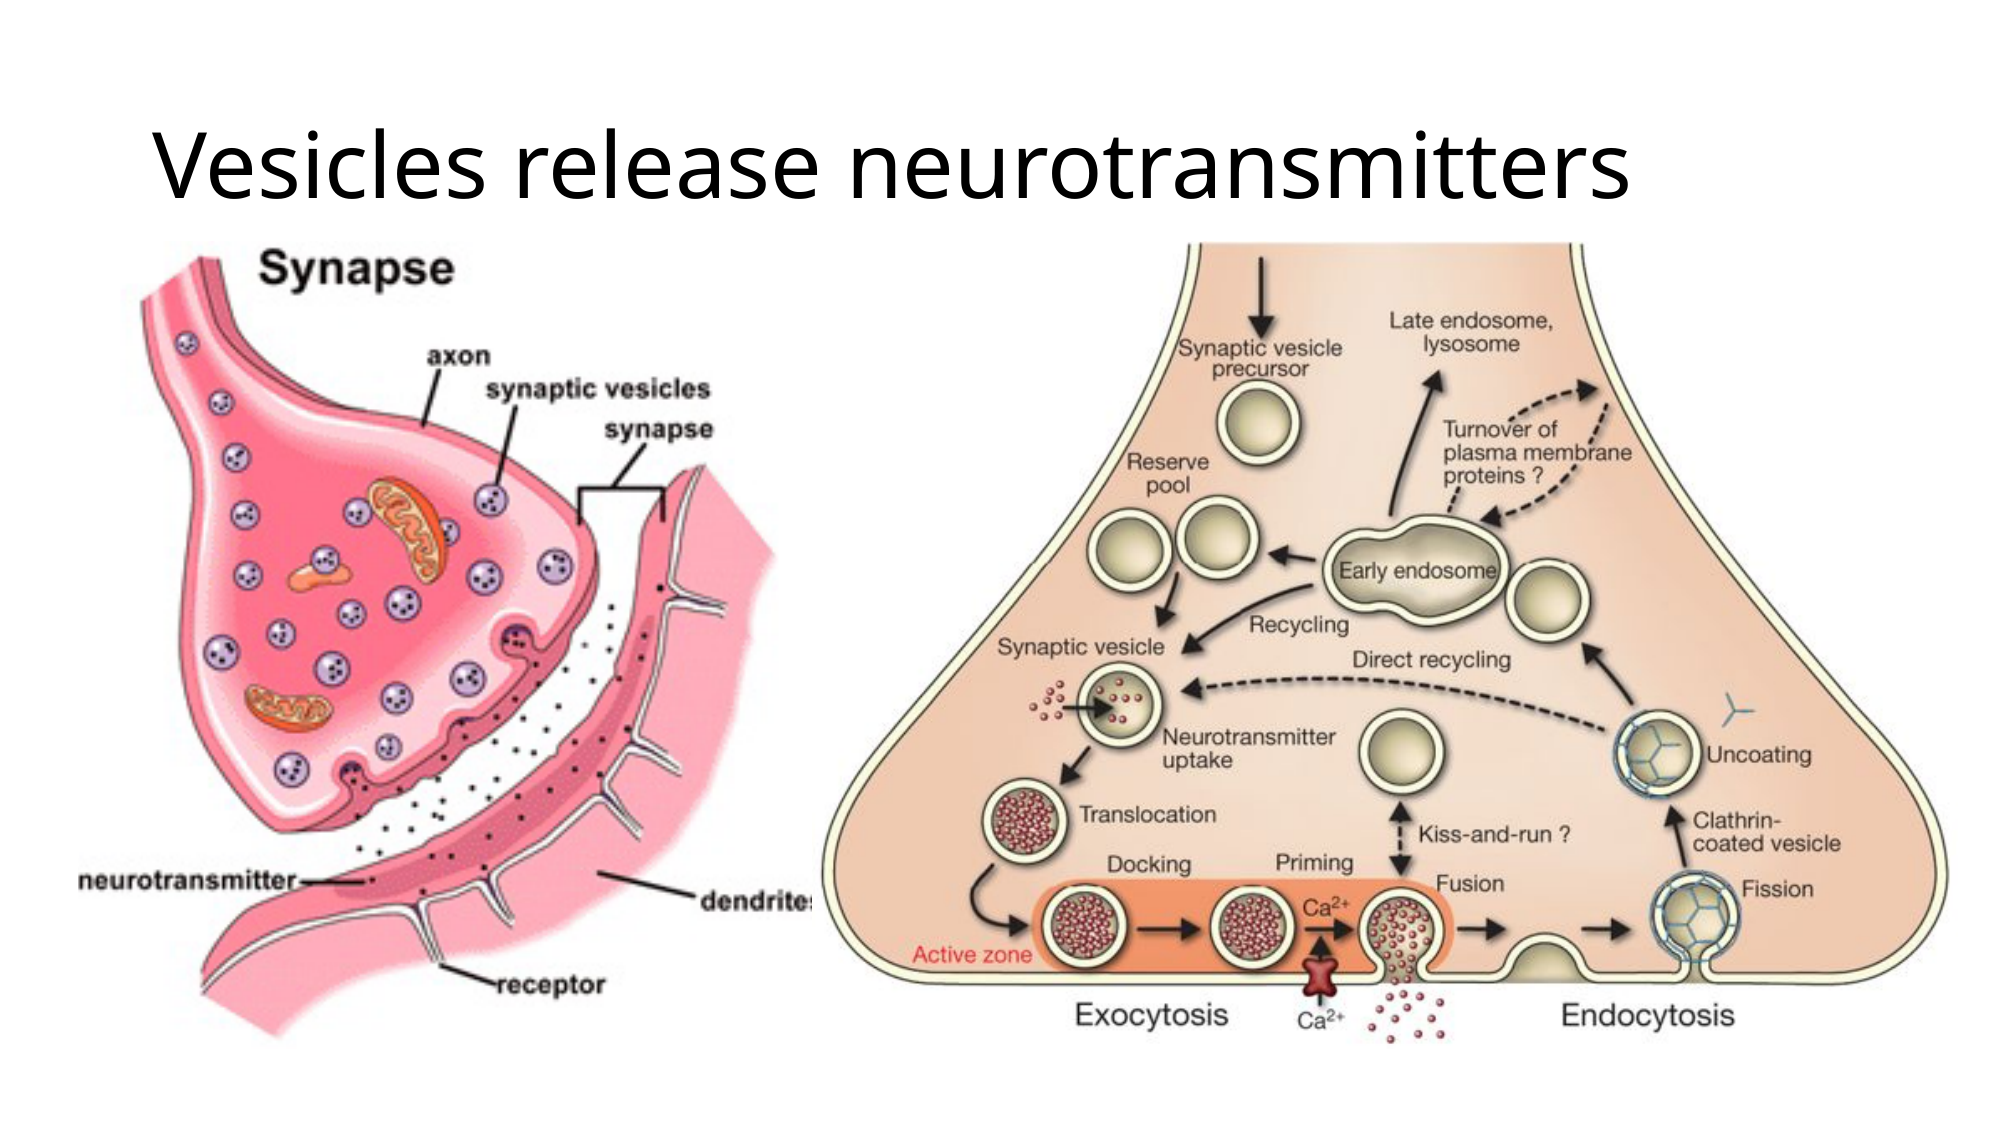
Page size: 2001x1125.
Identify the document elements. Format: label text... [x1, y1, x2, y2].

picture [812, 241, 1958, 1049]
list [78, 241, 812, 1049]
title Vesicles release neurotransmitters [137, 59, 1863, 241]
